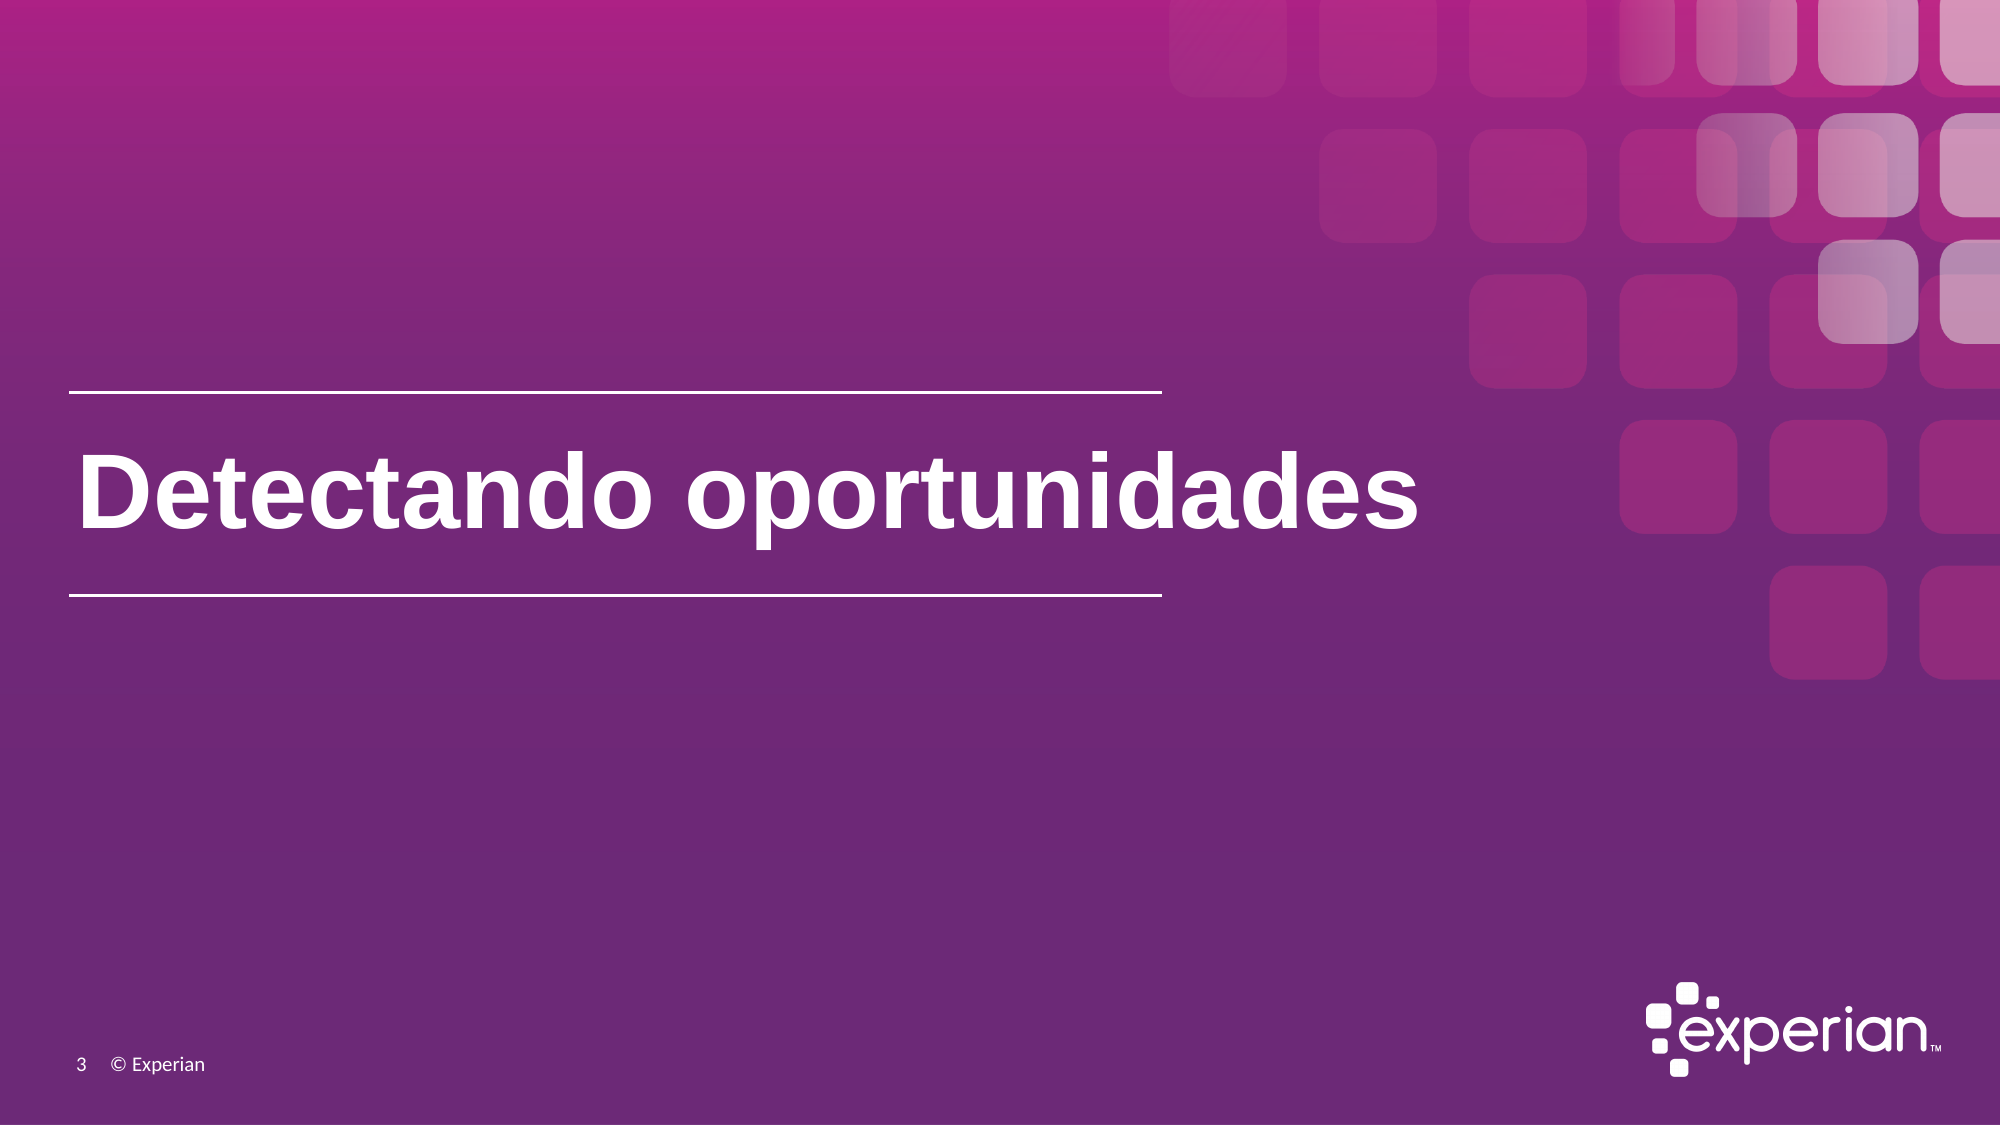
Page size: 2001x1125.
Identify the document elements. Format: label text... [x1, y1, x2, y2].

title Detectando oportunidades [76, 436, 1614, 587]
picture [0, 0, 2000, 1125]
